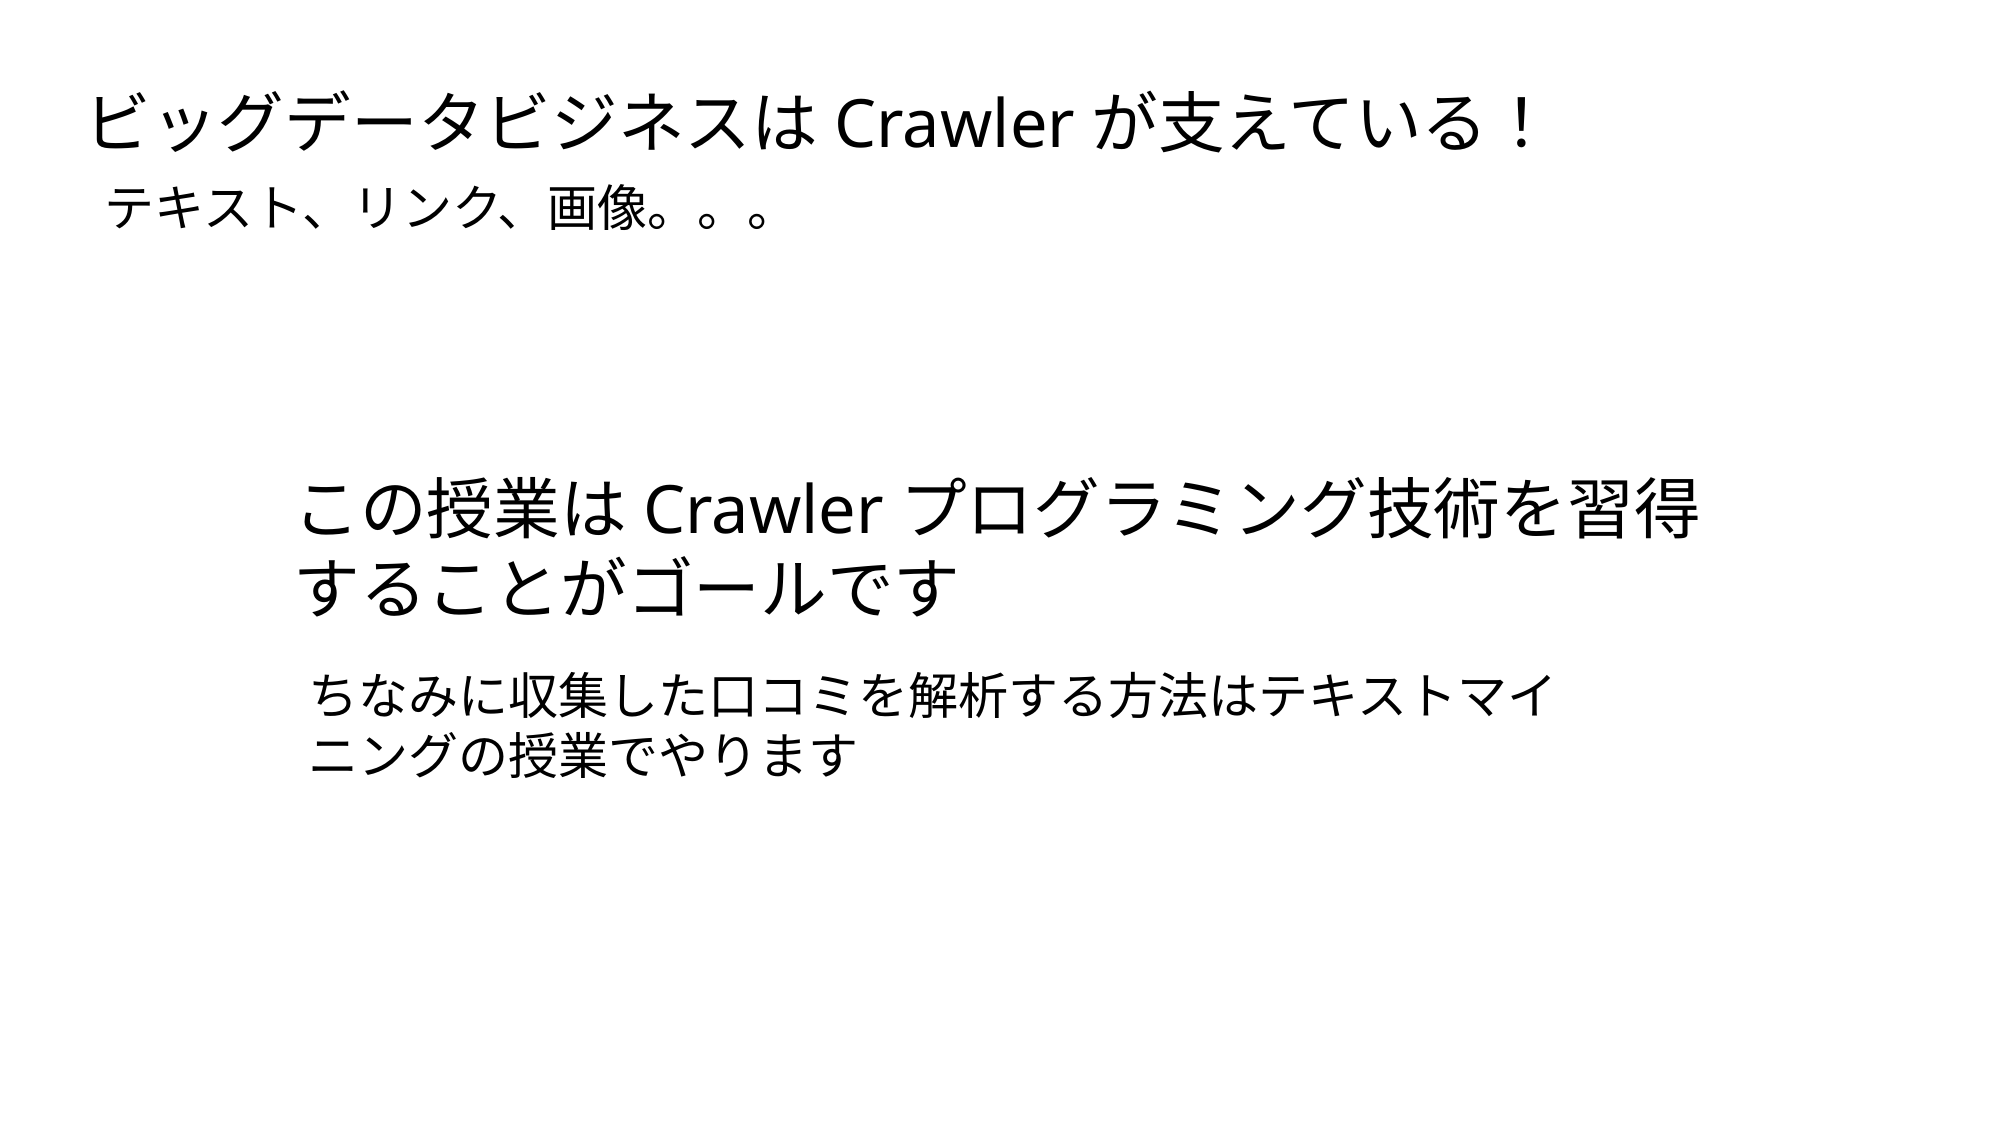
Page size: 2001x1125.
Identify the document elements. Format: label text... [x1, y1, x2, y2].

text_box ちなみに収集した口コミを解析する方法はテキストマイニングの授業でやります [293, 656, 1612, 792]
text_box ビッグデータビジネスはCrawlerが支えている！ [69, 73, 1571, 169]
text_box テキスト、リンク、画像。。。 [90, 169, 813, 245]
text_box この授業はCrawlerプログラミング技術を習得することがゴールです [278, 459, 1753, 634]
